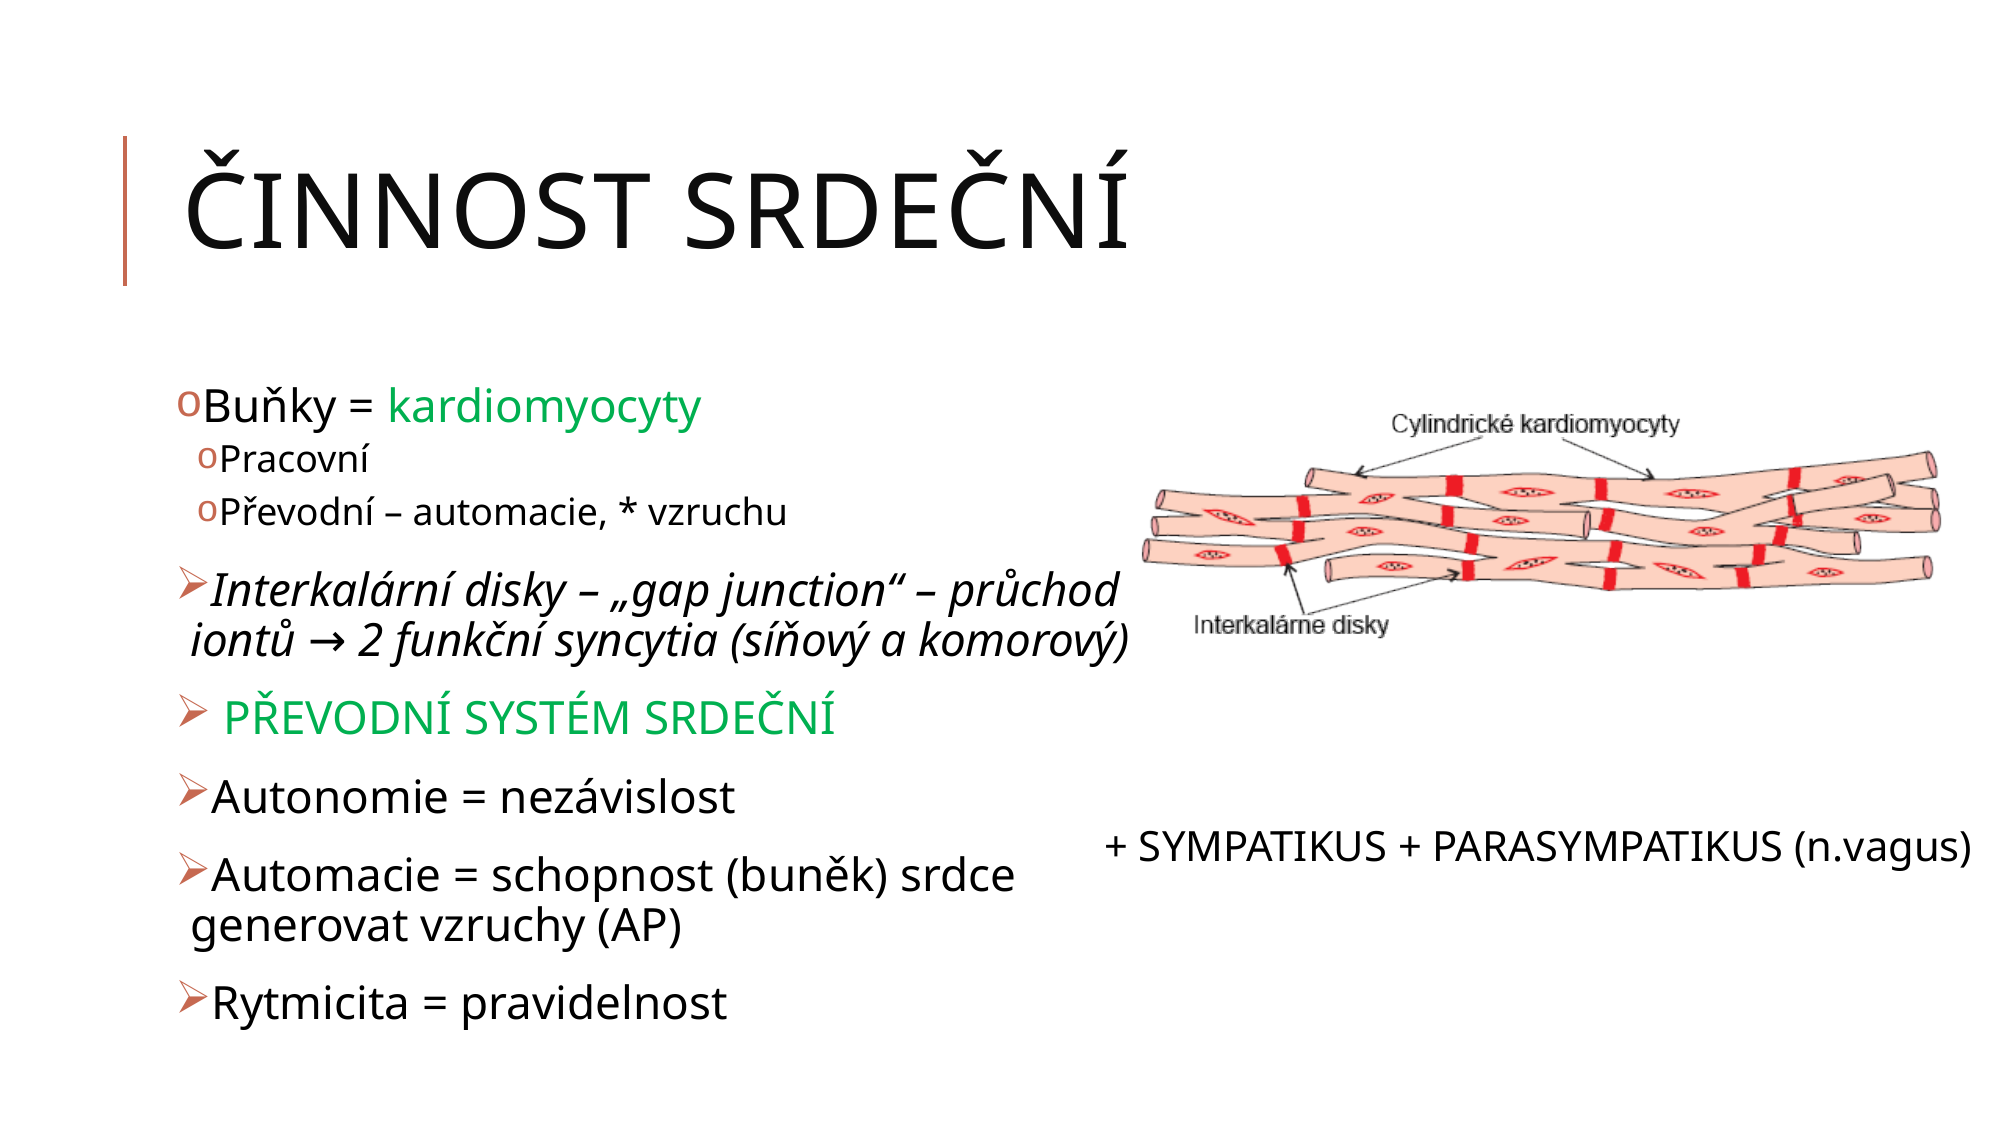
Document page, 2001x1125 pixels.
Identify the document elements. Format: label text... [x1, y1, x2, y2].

picture [1138, 411, 1951, 645]
text_box + SYMPATIKUS + PARASYMPATIKUS (n.vagus) [1089, 812, 1988, 928]
title Činnost srdeční [168, 96, 1763, 342]
list Buňky = kardiomyocyty Pracovní Převodní – automacie, * vzruchu Interkalární disky – „gap junction“ – průchod iontů → 2 funkční syncytia (síňový a komorový) PŘEVODNÍ SYSTÉM SRDEČNÍ Autonomie = nezávislost Automacie = schopnost (buněk) srdce generovat vzruchy (AP) Rytmicita = pravidelnost [168, 375, 1172, 1098]
